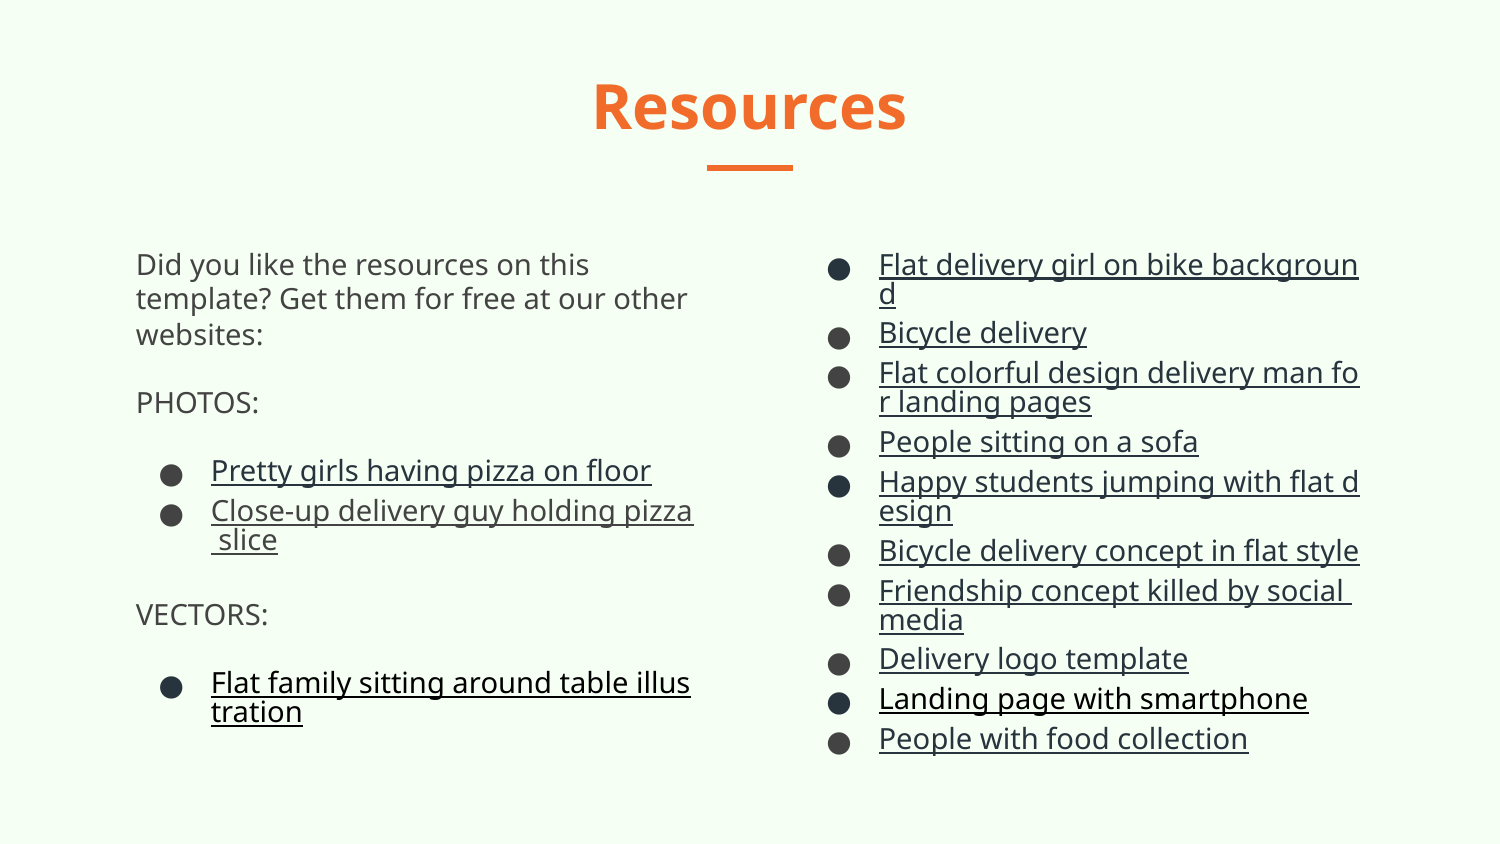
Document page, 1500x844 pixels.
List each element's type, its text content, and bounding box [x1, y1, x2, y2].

list Did you like the resources on this template? Get them for free at our other websites: PHOTOS: Pretty girls having pizza on floor Close-up delivery guy holding pizza slice VECTORS: Flat family sitting around table illustration [120, 230, 712, 751]
title Resources [130, 33, 1370, 157]
list Flat delivery girl on bike background Bicycle delivery Flat colorful design delivery man for landing pages People sitting on a sofa Happy students jumping with flat design Bicycle delivery concept in flat style Friendship concept killed by social media Delivery logo template Landing page with smartphone People with food collection [788, 230, 1380, 751]
